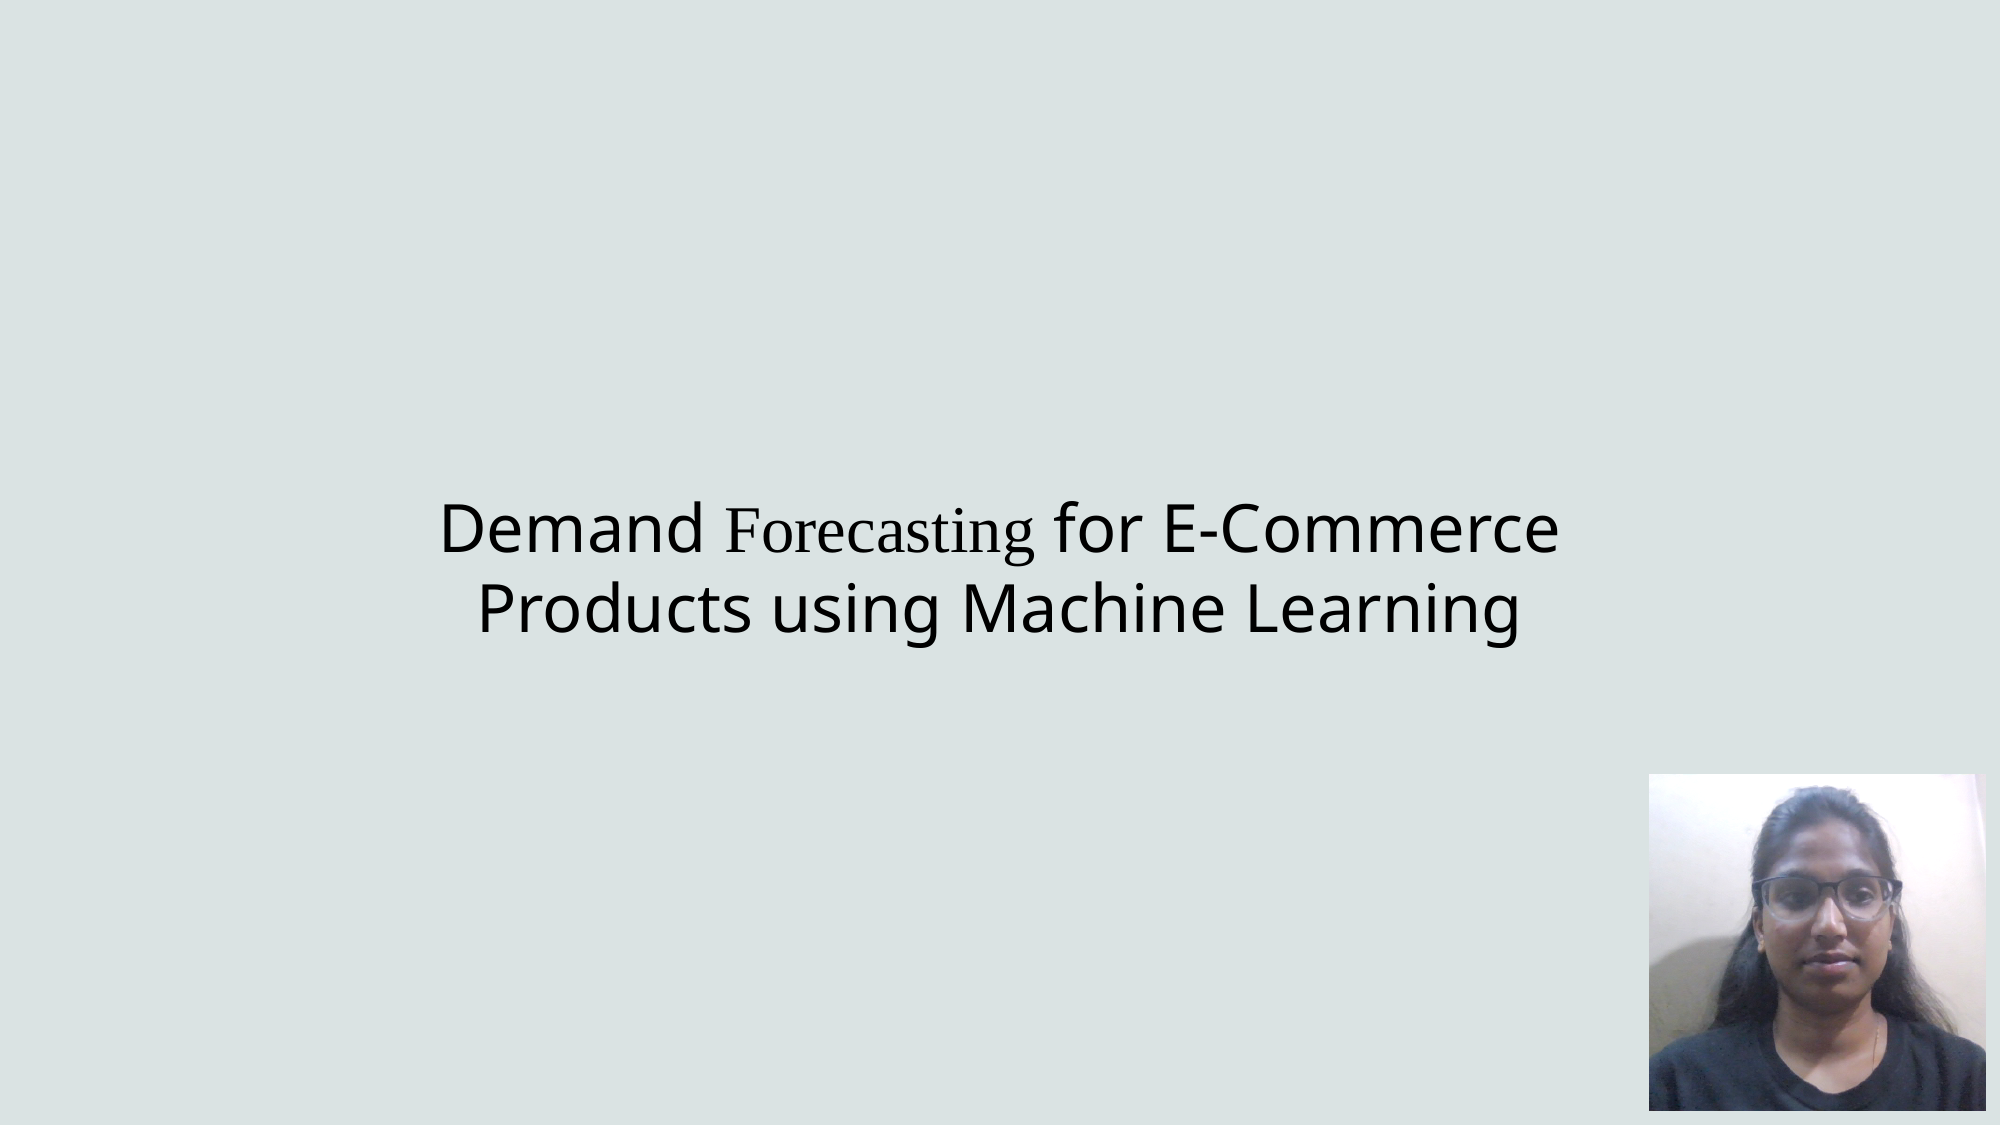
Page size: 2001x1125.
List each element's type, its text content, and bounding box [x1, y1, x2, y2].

title Demand Forecasting for E-Commerce Products using Machine Learning [282, 471, 1718, 654]
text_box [1648, 773, 1987, 1112]
